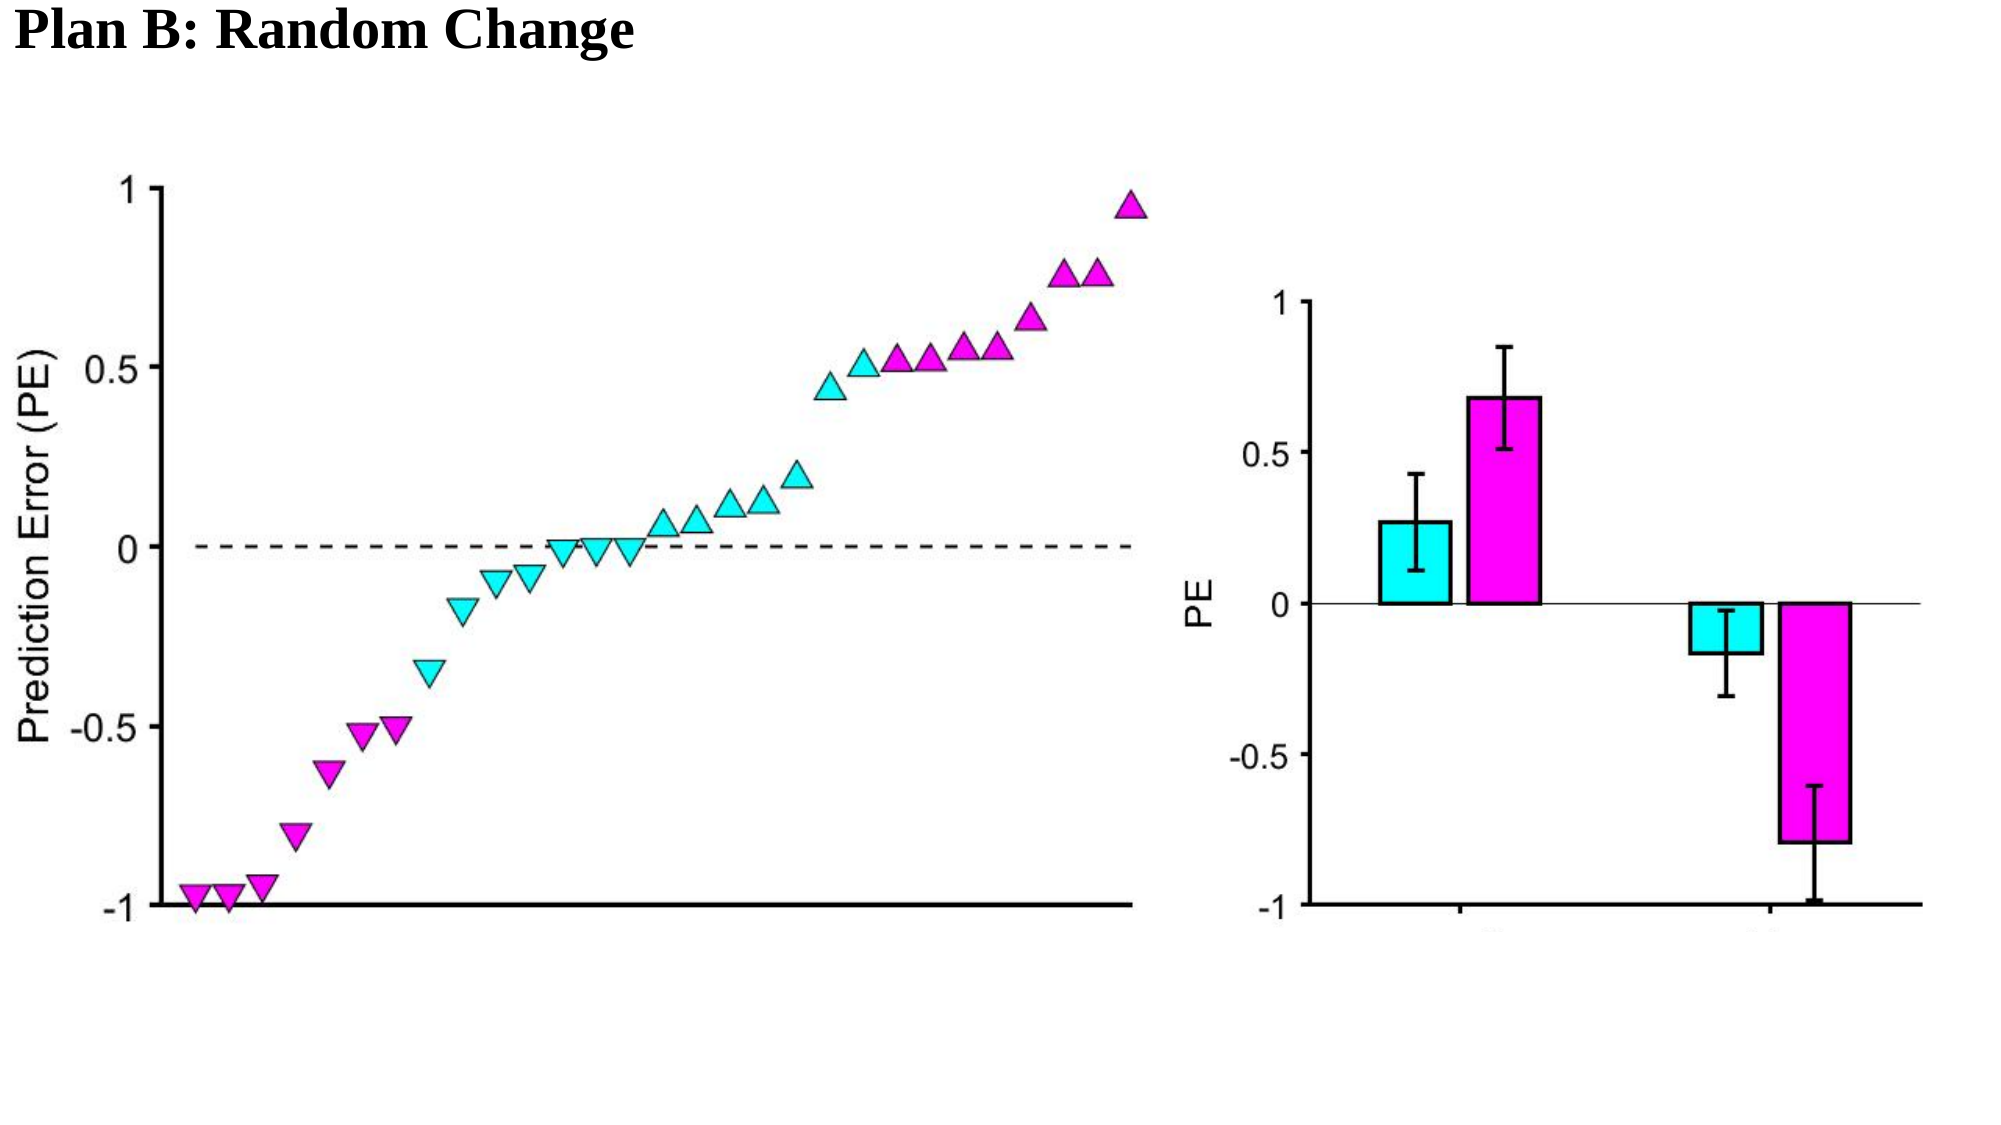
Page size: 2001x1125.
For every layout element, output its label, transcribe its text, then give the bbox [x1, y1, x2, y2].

text_box Plan B: Random Change [0, 0, 1031, 69]
picture [0, 122, 2000, 1003]
